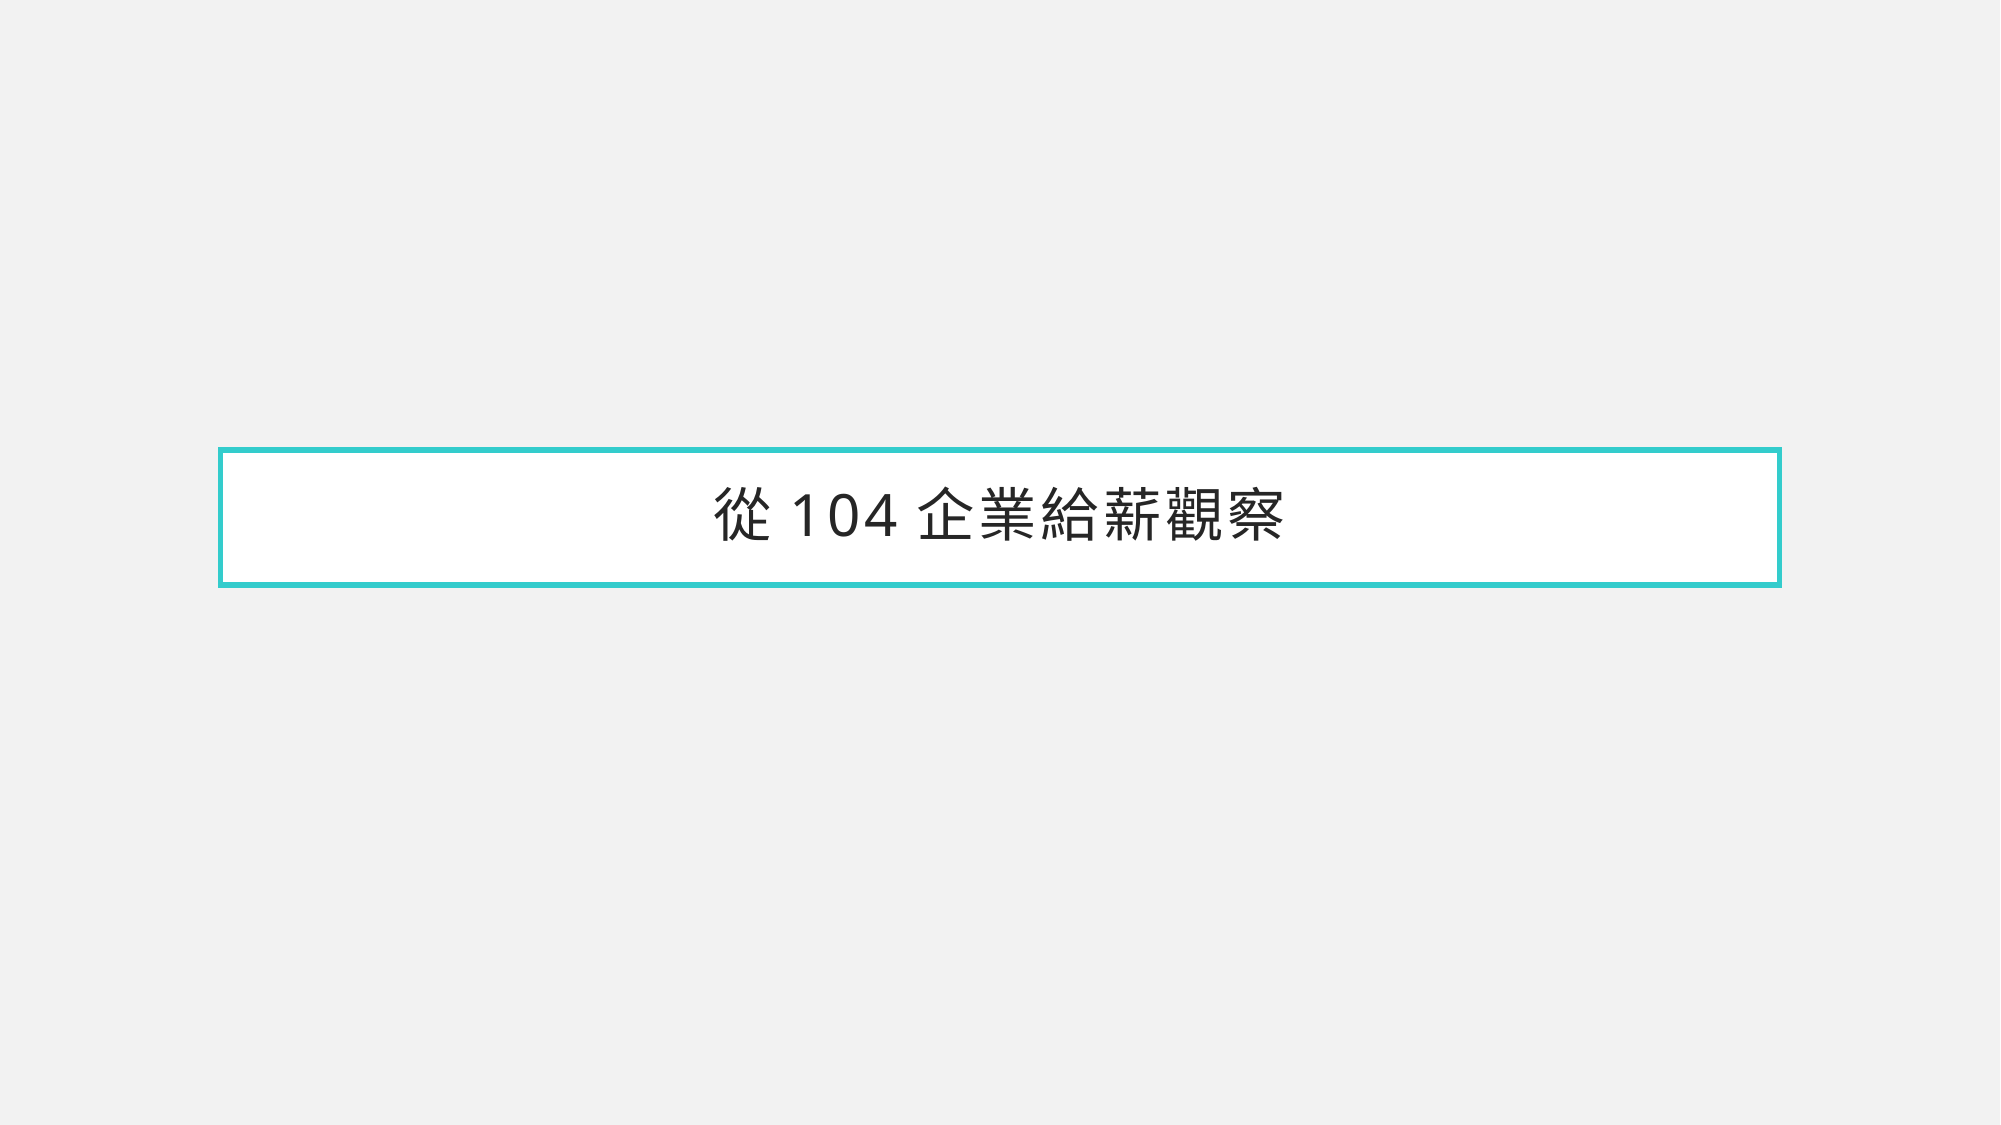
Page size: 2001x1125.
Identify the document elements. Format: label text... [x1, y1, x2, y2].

title 從104企業給薪觀察 [218, 447, 1782, 588]
